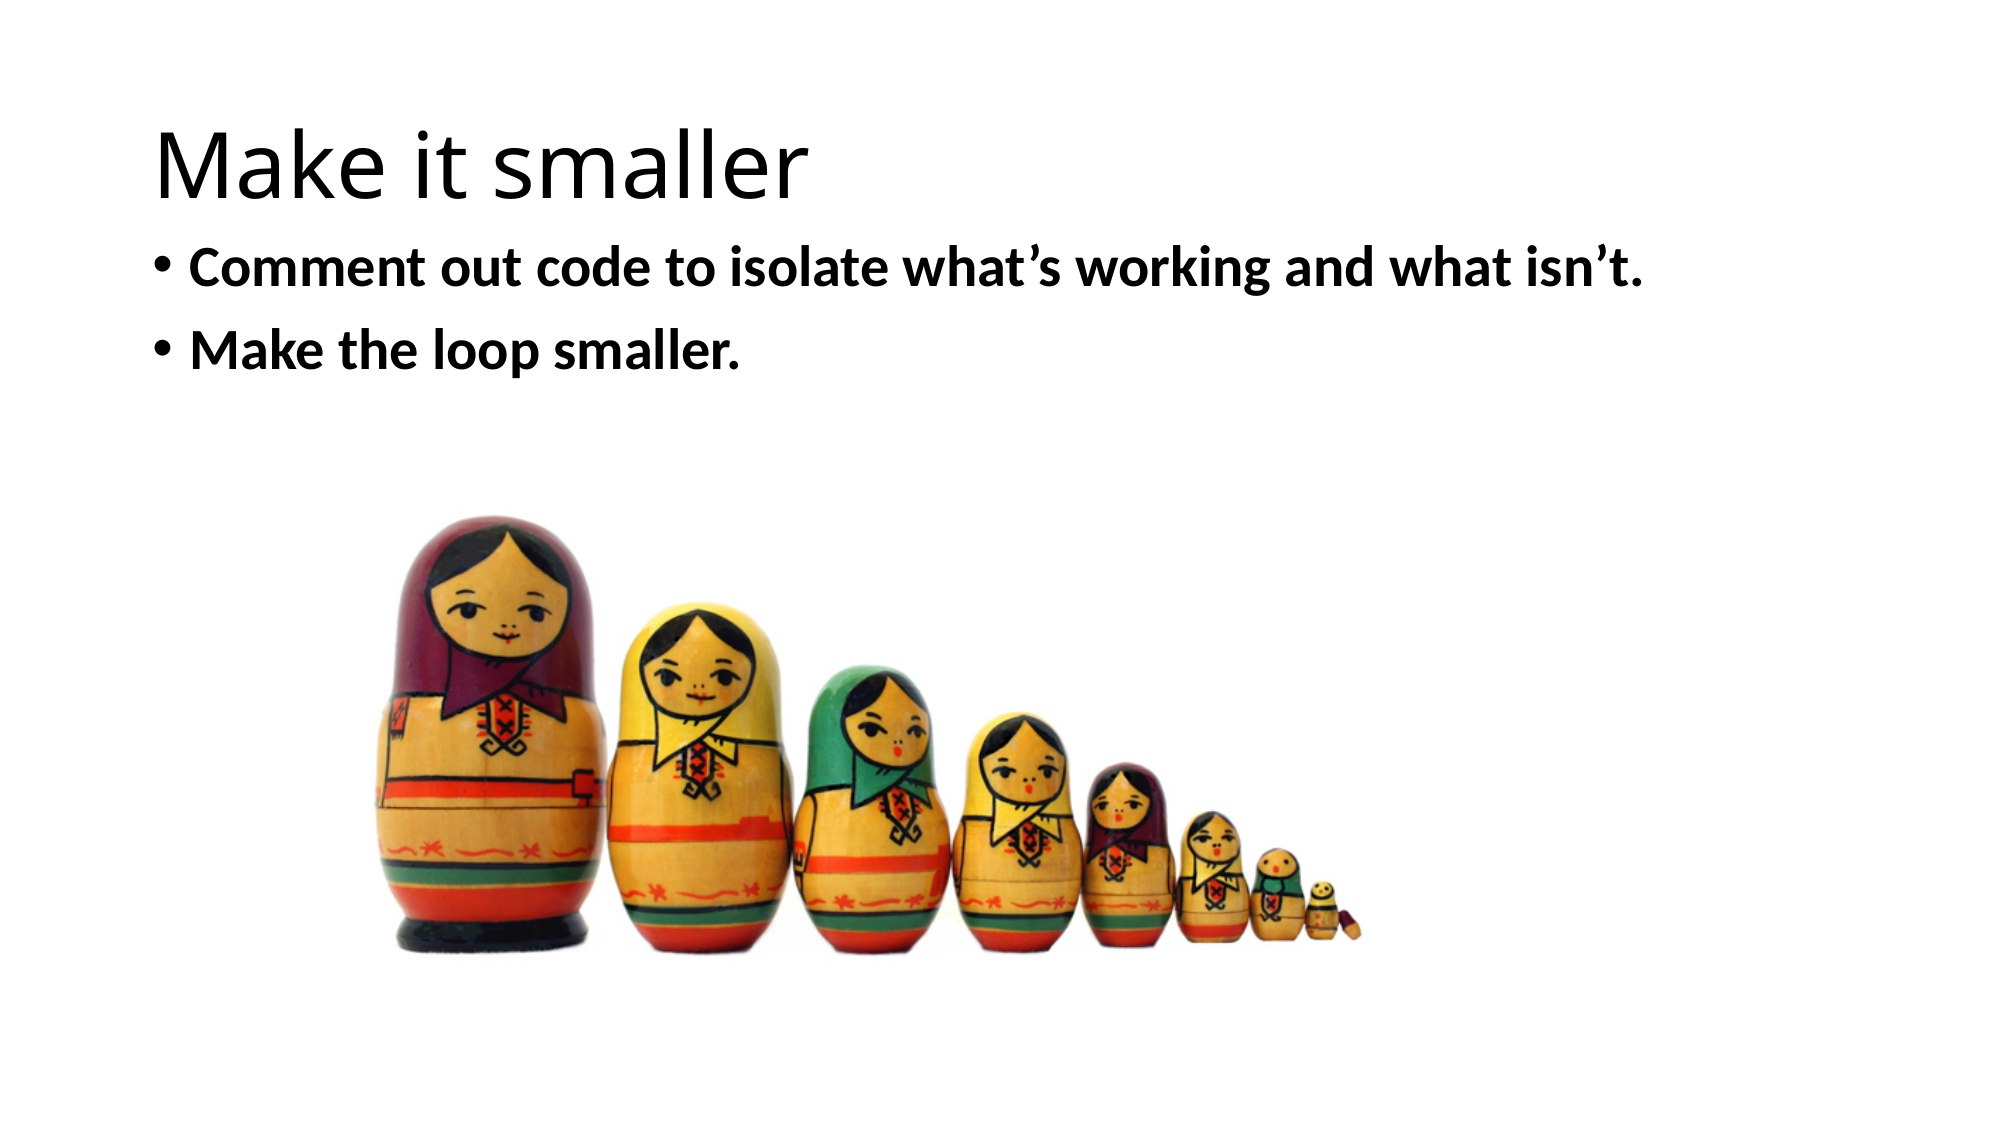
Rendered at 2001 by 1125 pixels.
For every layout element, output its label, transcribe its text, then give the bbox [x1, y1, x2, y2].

list Comment out code to isolate what’s working and what isn’t. Make the loop smaller. [137, 228, 1863, 942]
picture [327, 453, 1404, 1014]
title Make it smaller [137, 59, 1863, 228]
